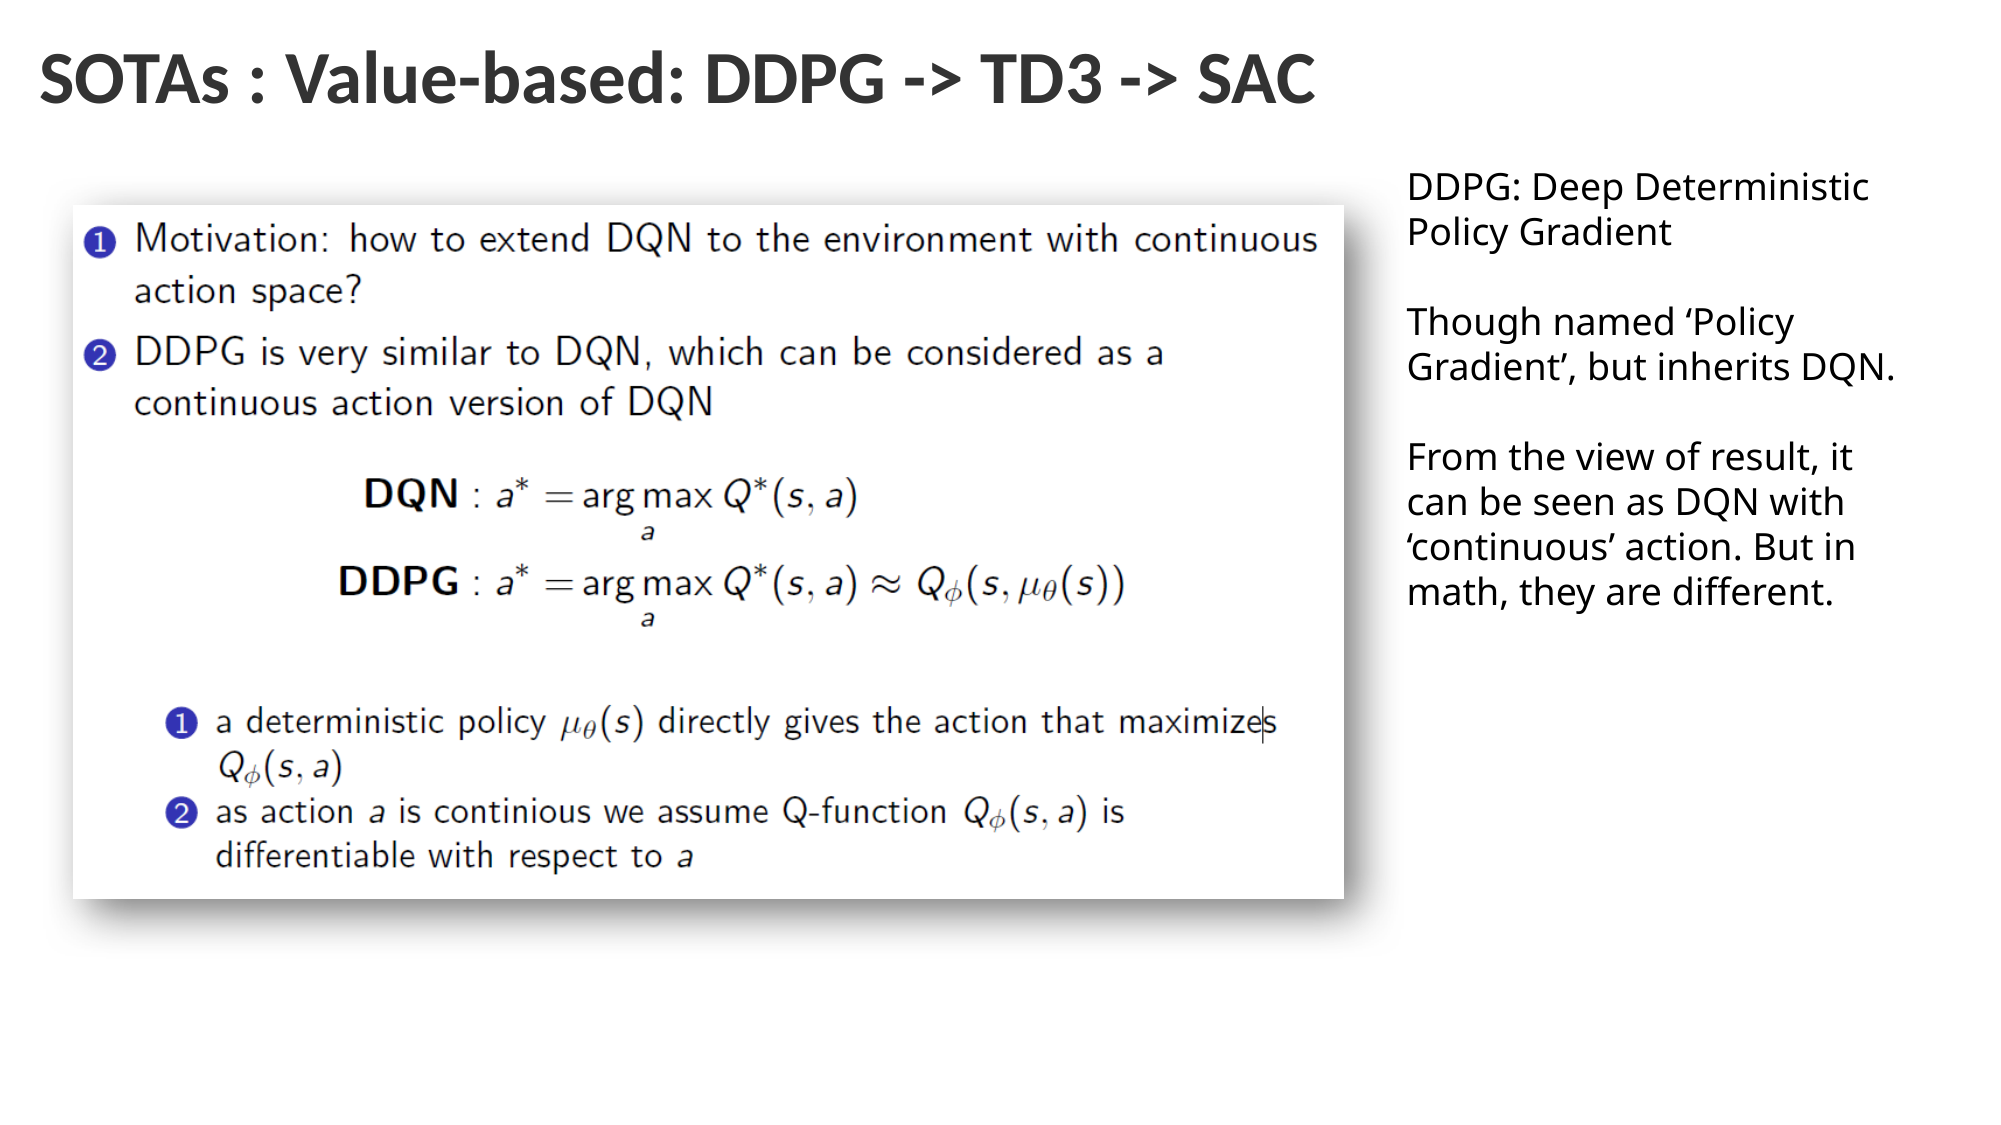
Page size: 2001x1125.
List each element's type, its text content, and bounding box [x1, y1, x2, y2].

text_box SOTAs : Value-based: DDPG -> TD3 -> SAC [24, 21, 1927, 126]
text_box DDPG: Deep Deterministic Policy Gradient Though named ‘Policy Gradient’, but inherits DQN. From the view of result, it can be seen as DQN with ‘continuous’ action. But in math, they are different. [1391, 155, 1927, 620]
picture [73, 205, 1344, 899]
